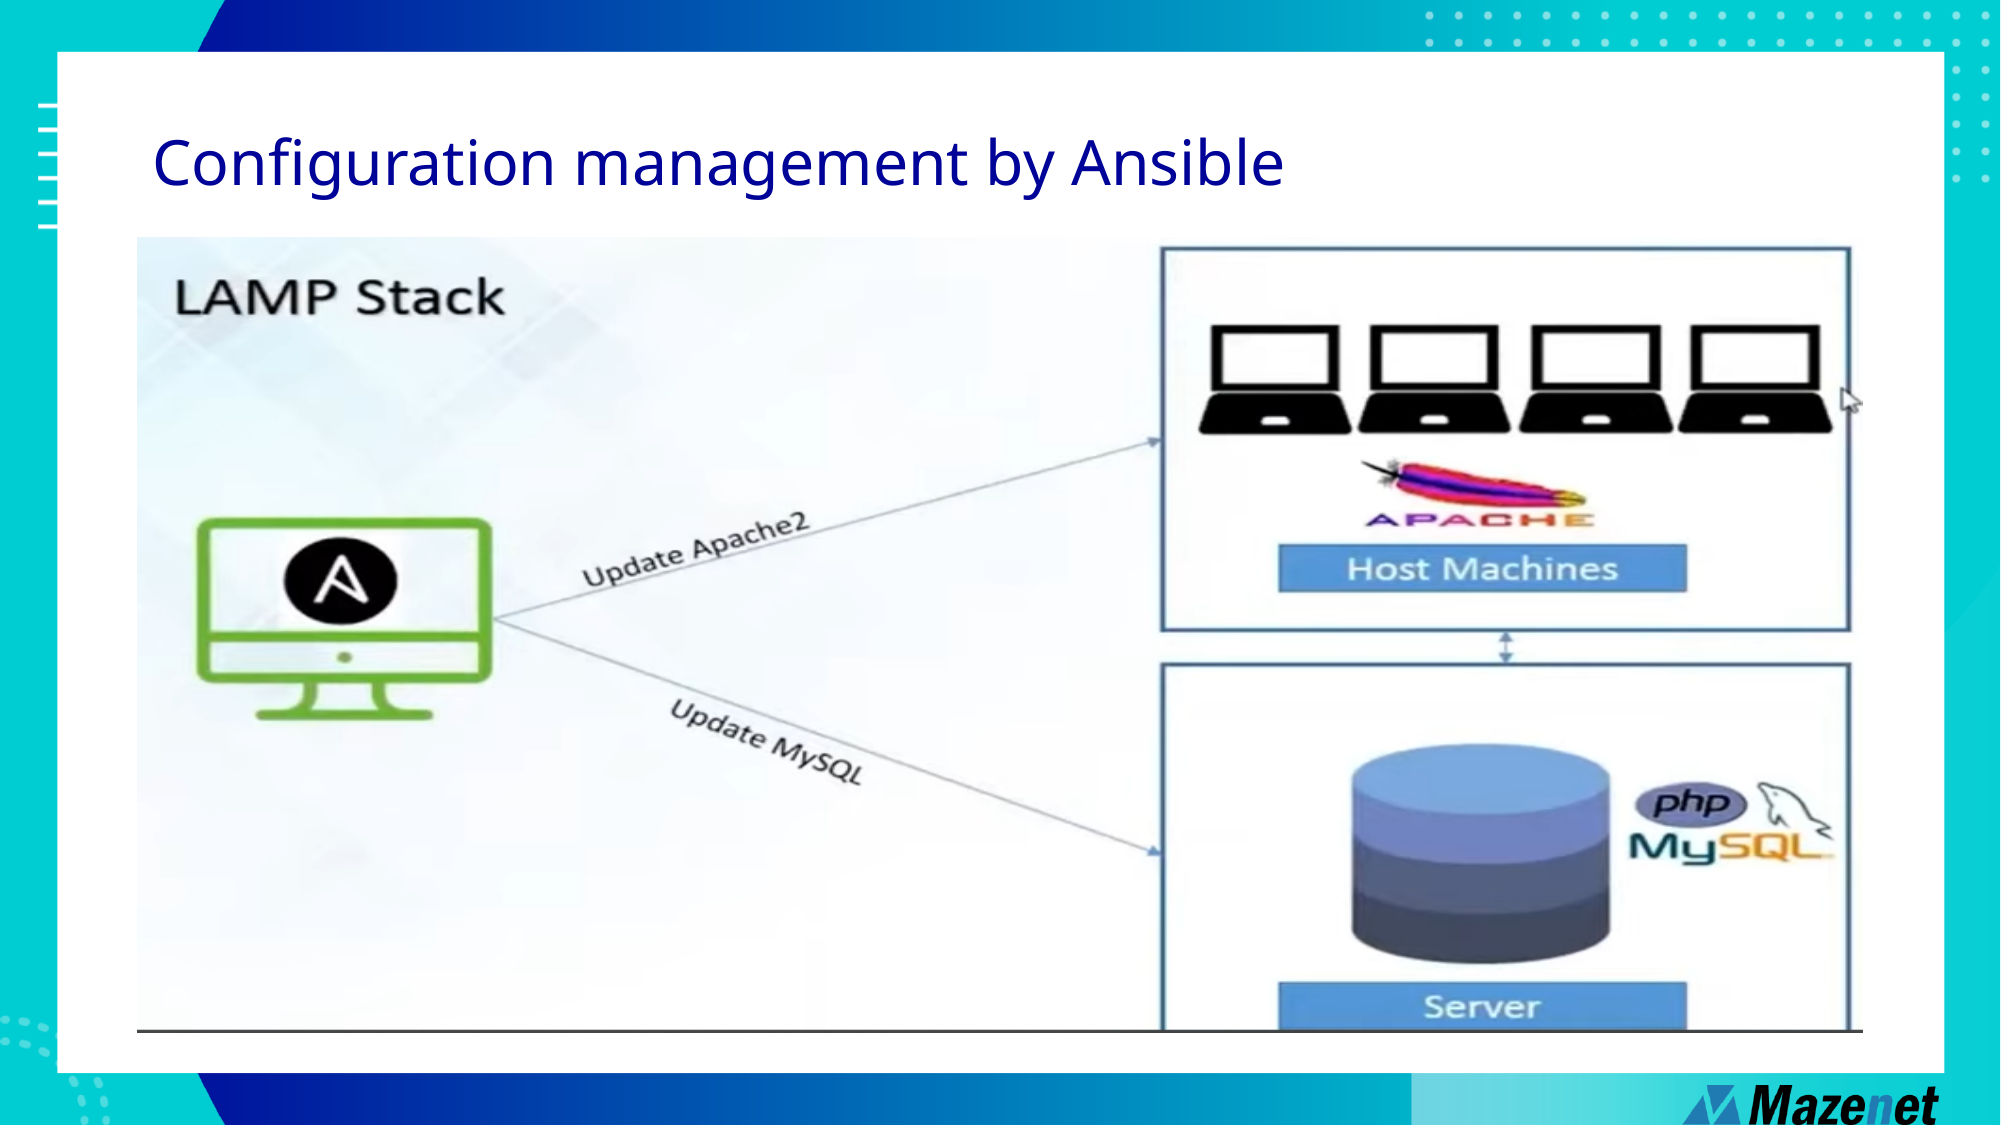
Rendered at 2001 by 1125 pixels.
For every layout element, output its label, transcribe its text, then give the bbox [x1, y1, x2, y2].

picture [0, 0, 2001, 1125]
title Configuration management by Ansible [137, 92, 1863, 237]
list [137, 237, 1863, 1033]
